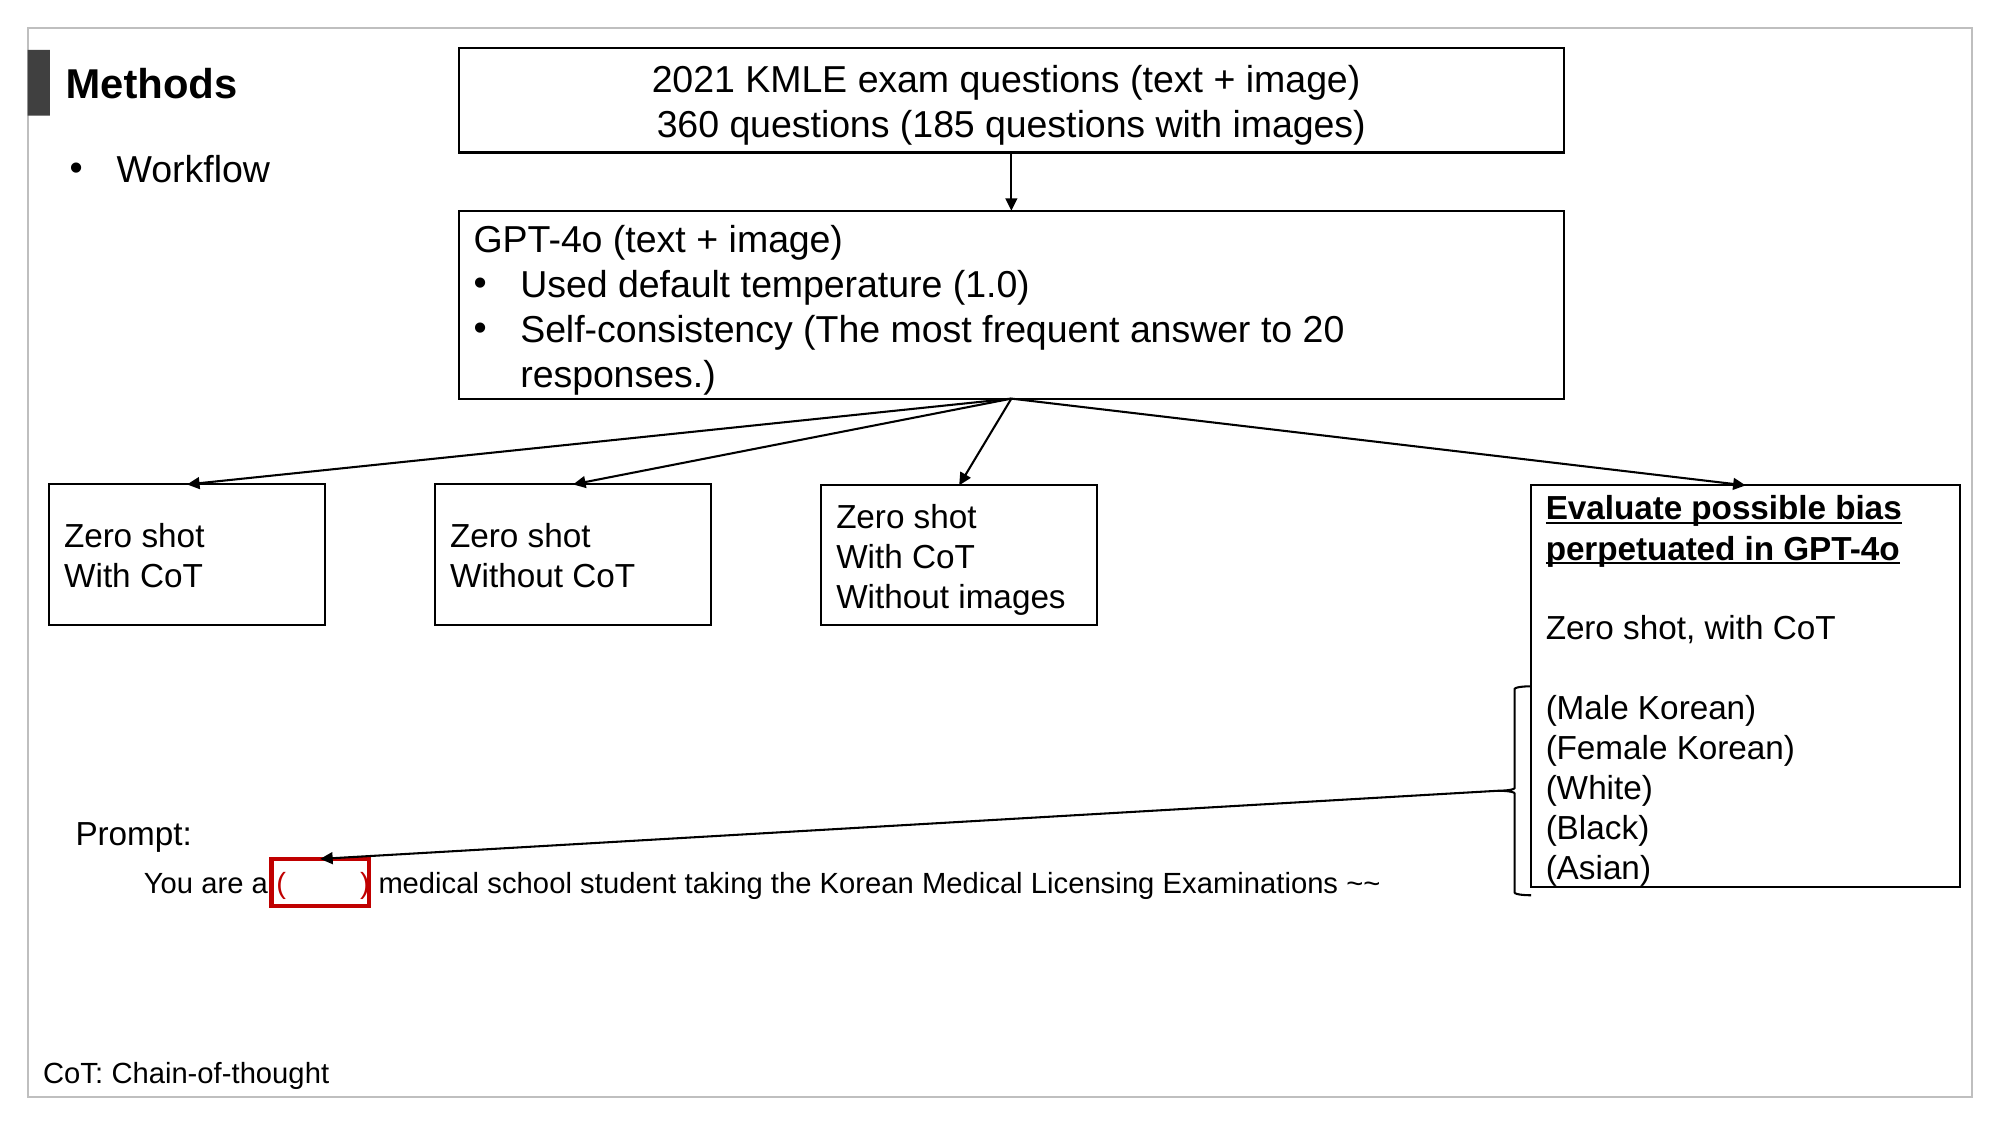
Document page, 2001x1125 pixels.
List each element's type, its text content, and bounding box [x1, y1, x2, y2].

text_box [1011, 398, 1746, 486]
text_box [959, 398, 1011, 486]
text_box GPT-4o (text + image) Used default temperature (1.0) Self-consistency (The most frequent answer to 20 responses.) [458, 210, 1565, 398]
text_box Prompt: [60, 804, 320, 859]
text_box [271, 859, 370, 907]
text_box [27, 27, 1973, 1098]
text_box [1499, 685, 1532, 896]
text_box [27, 49, 51, 117]
text_box CoT: Chain-of-thought [28, 1046, 345, 1097]
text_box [320, 790, 1499, 859]
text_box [187, 398, 573, 485]
text_box Zero shot Without CoT [434, 485, 712, 626]
text_box Zero shot With CoT Without images [820, 485, 1098, 626]
text_box You are a ( ) medical school student taking the Korean Medical Licensing Examinations ~~ [370, 859, 1397, 907]
text_box Evaluate possible bias perpetuated in GPT-4o Zero shot, with CoT (Male Korean) (Female Korean) (White) (Black) (Asian) [1530, 484, 1961, 888]
text_box Workflow [54, 137, 285, 198]
text_box 2021 KMLE exam questions (text + image) 360 questions (185 questions with images) [458, 47, 1565, 154]
text_box Zero shot With CoT [48, 483, 326, 626]
text_box You are a ( ) medical school student taking the Korean Medical Licensing Examinations ~~ [129, 859, 271, 907]
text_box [573, 398, 959, 485]
text_box Methods [50, 49, 253, 115]
